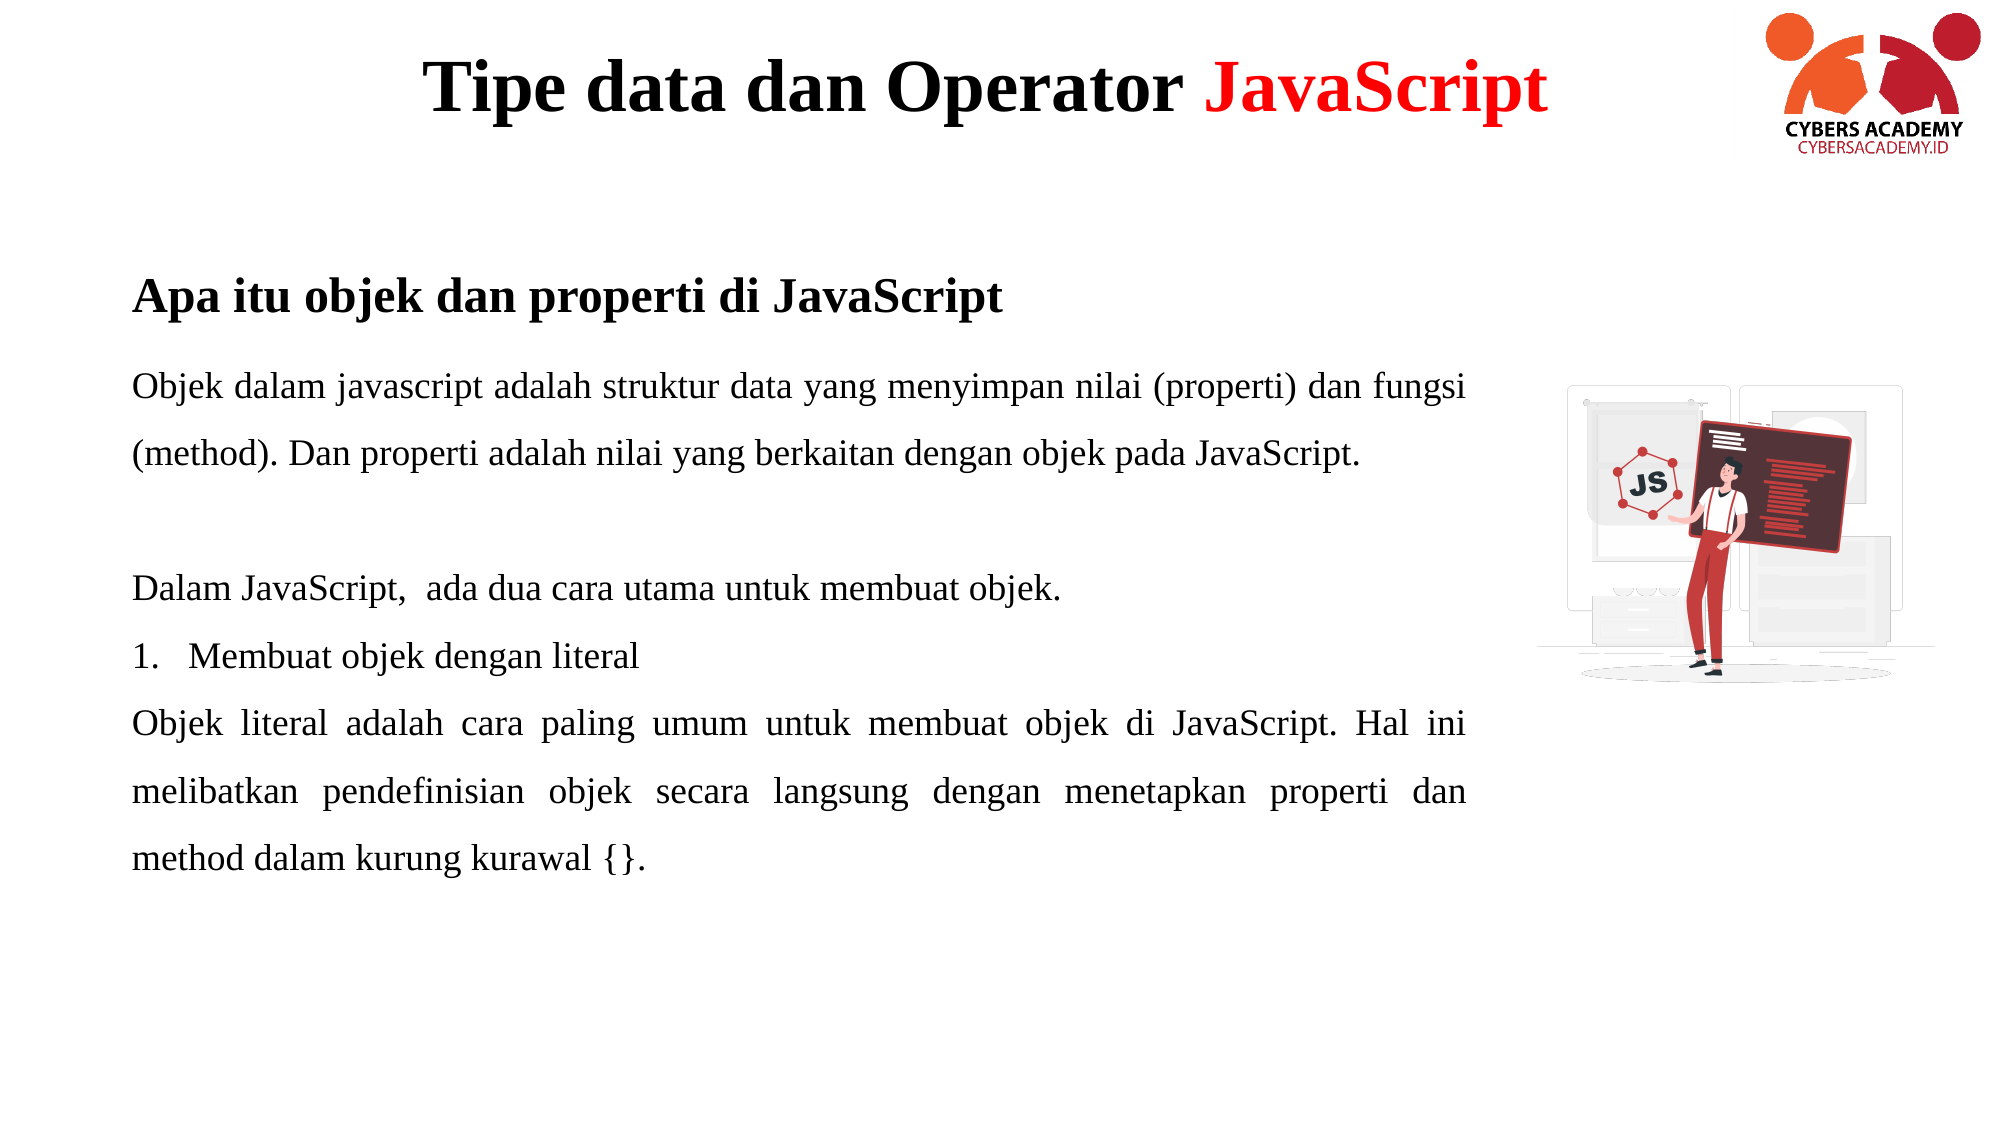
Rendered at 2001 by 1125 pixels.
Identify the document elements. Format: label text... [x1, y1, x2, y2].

text_box Apa itu objek dan properti di JavaScript [116, 250, 1124, 330]
picture [1735, 1, 2000, 164]
picture [1536, 342, 1935, 740]
text_box Objek dalam javascript adalah struktur data yang menyimpan nilai (properti) dan fungsi (method). Dan properti adalah nilai yang berkaitan dengan objek pada JavaScript. Dalam JavaScript, ada dua cara utama untuk membuat objek. Membuat objek dengan literal Objek literal adalah cara paling umum untuk membuat objek di JavaScript. Hal ini melibatkan pendefinisian objek secara langsung dengan menetapkan properti dan method dalam kurung kurawal {}. [116, 330, 1484, 954]
text_box Tipe data dan Operator JavaScript [407, 29, 1593, 135]
